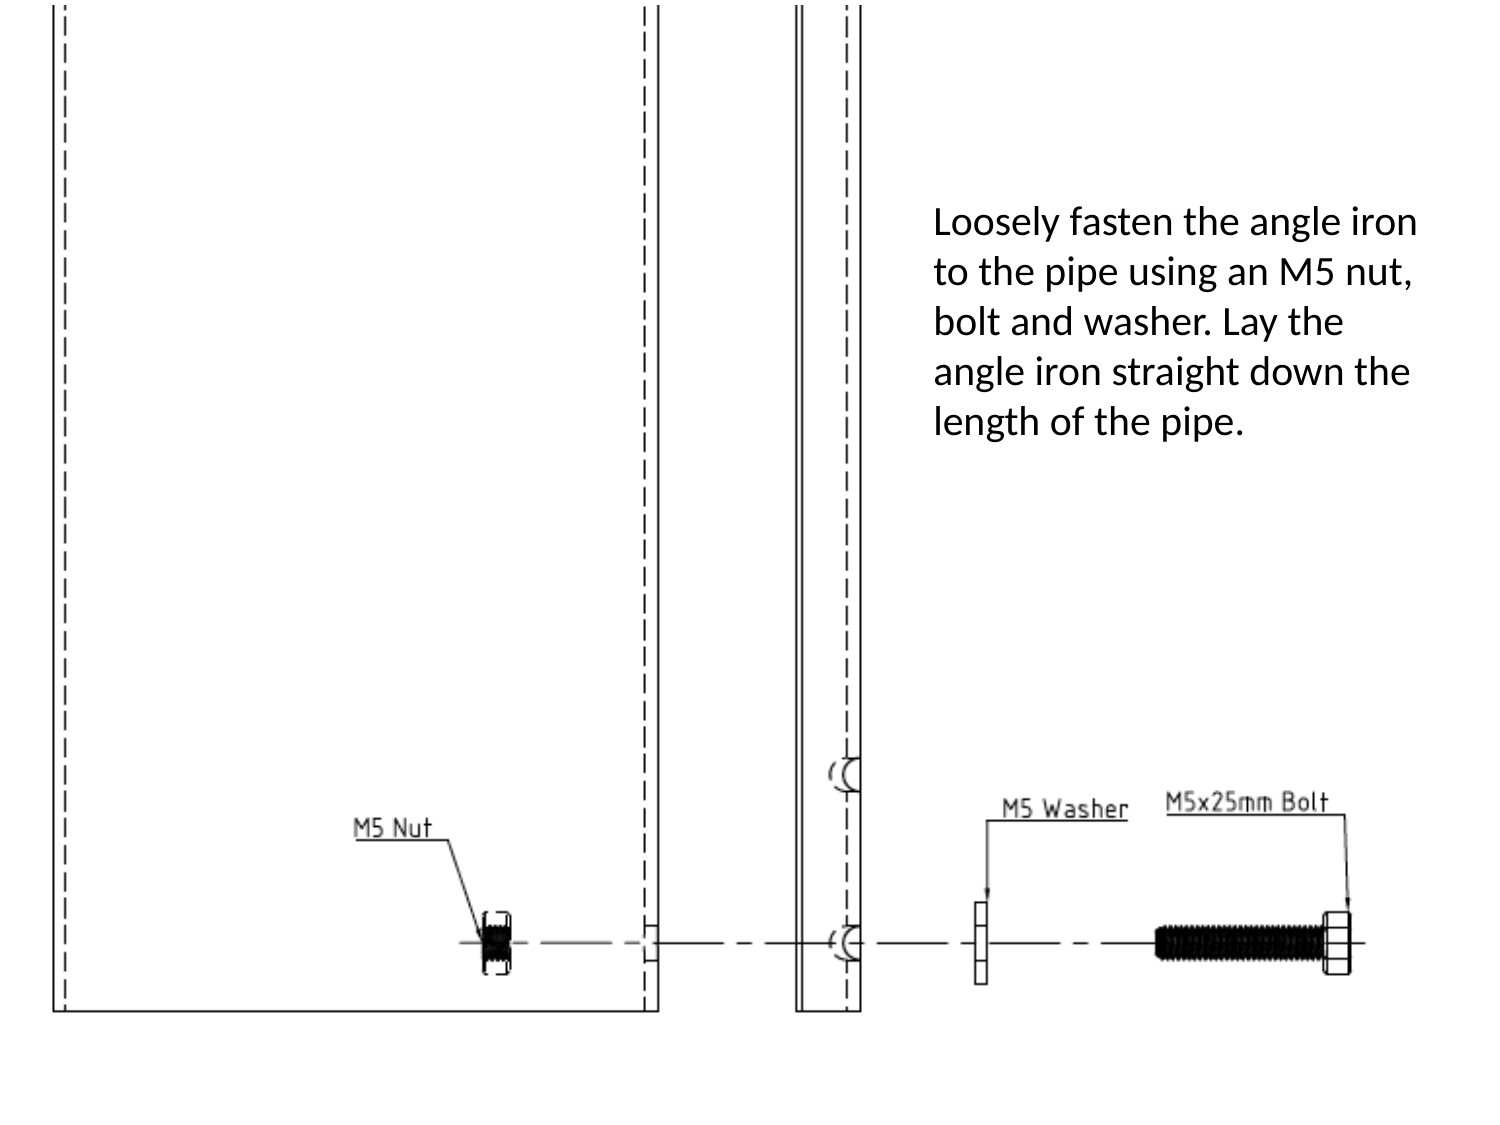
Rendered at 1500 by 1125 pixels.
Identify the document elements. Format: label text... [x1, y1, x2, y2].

text_box Loosely fasten the angle iron to the pipe using an M5 nut, bolt and washer. Lay the angle iron straight down the length of the pipe. [1388, 186, 1436, 452]
picture [16, 5, 1385, 1040]
